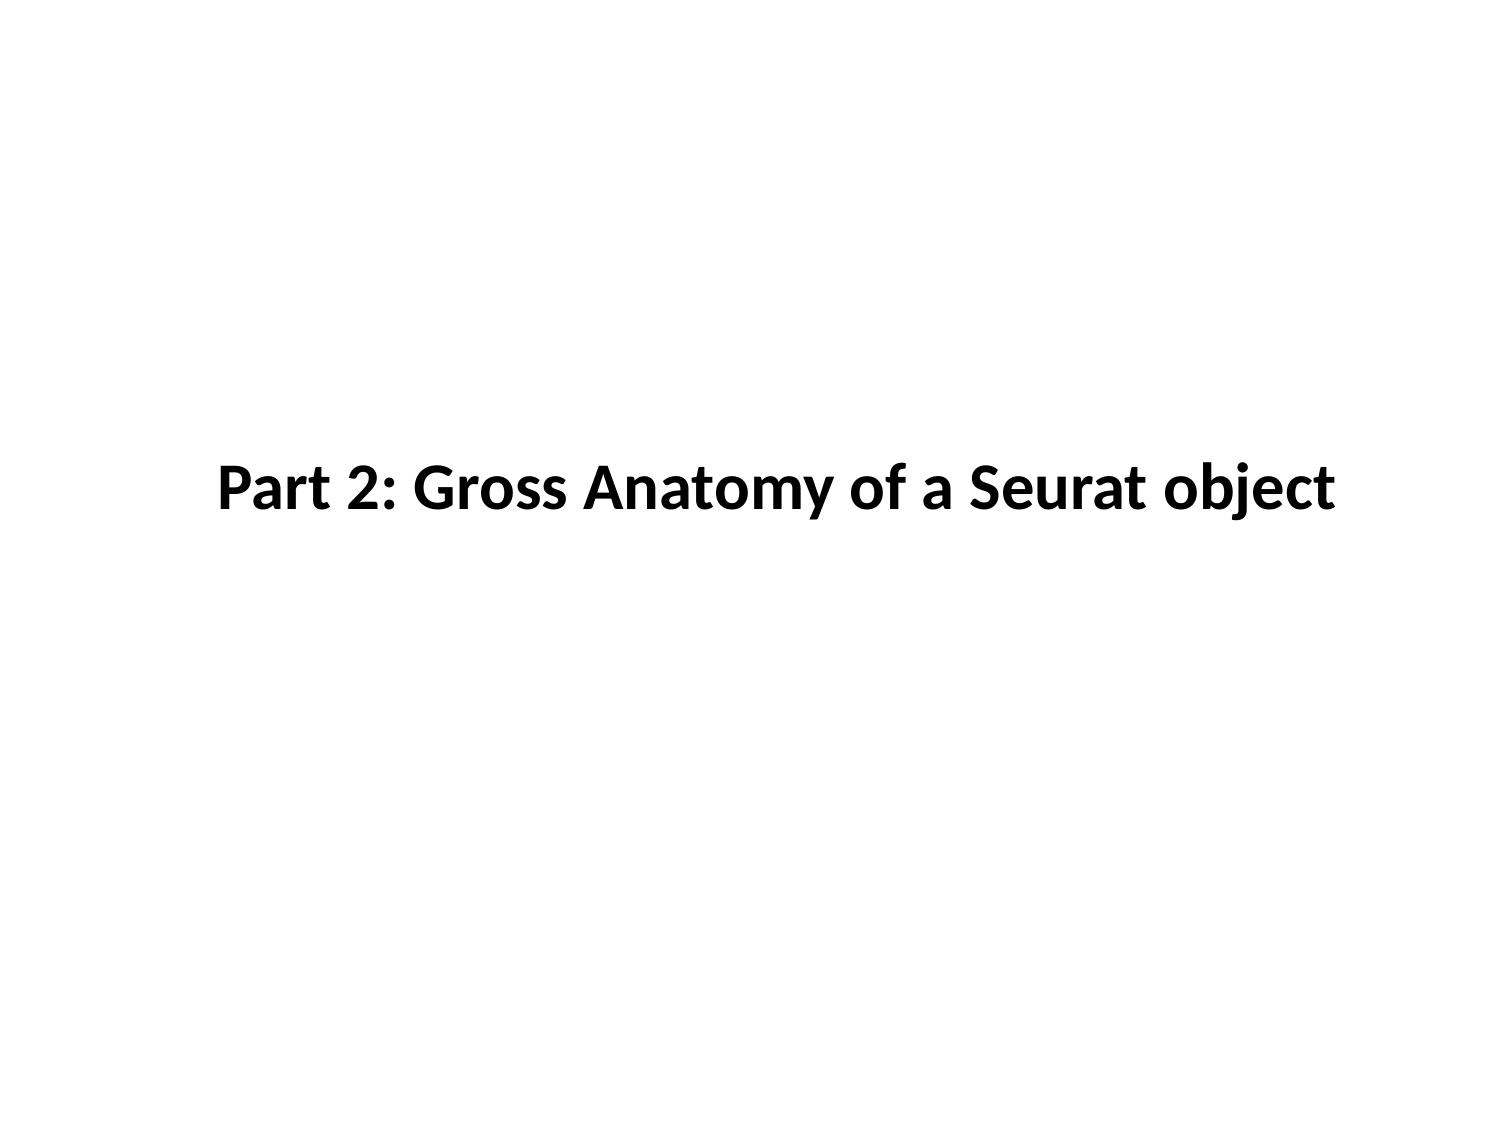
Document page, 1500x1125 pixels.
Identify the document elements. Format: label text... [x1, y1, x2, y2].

text_box Part 2: Gross Anatomy of a Seurat object [202, 435, 1353, 531]
